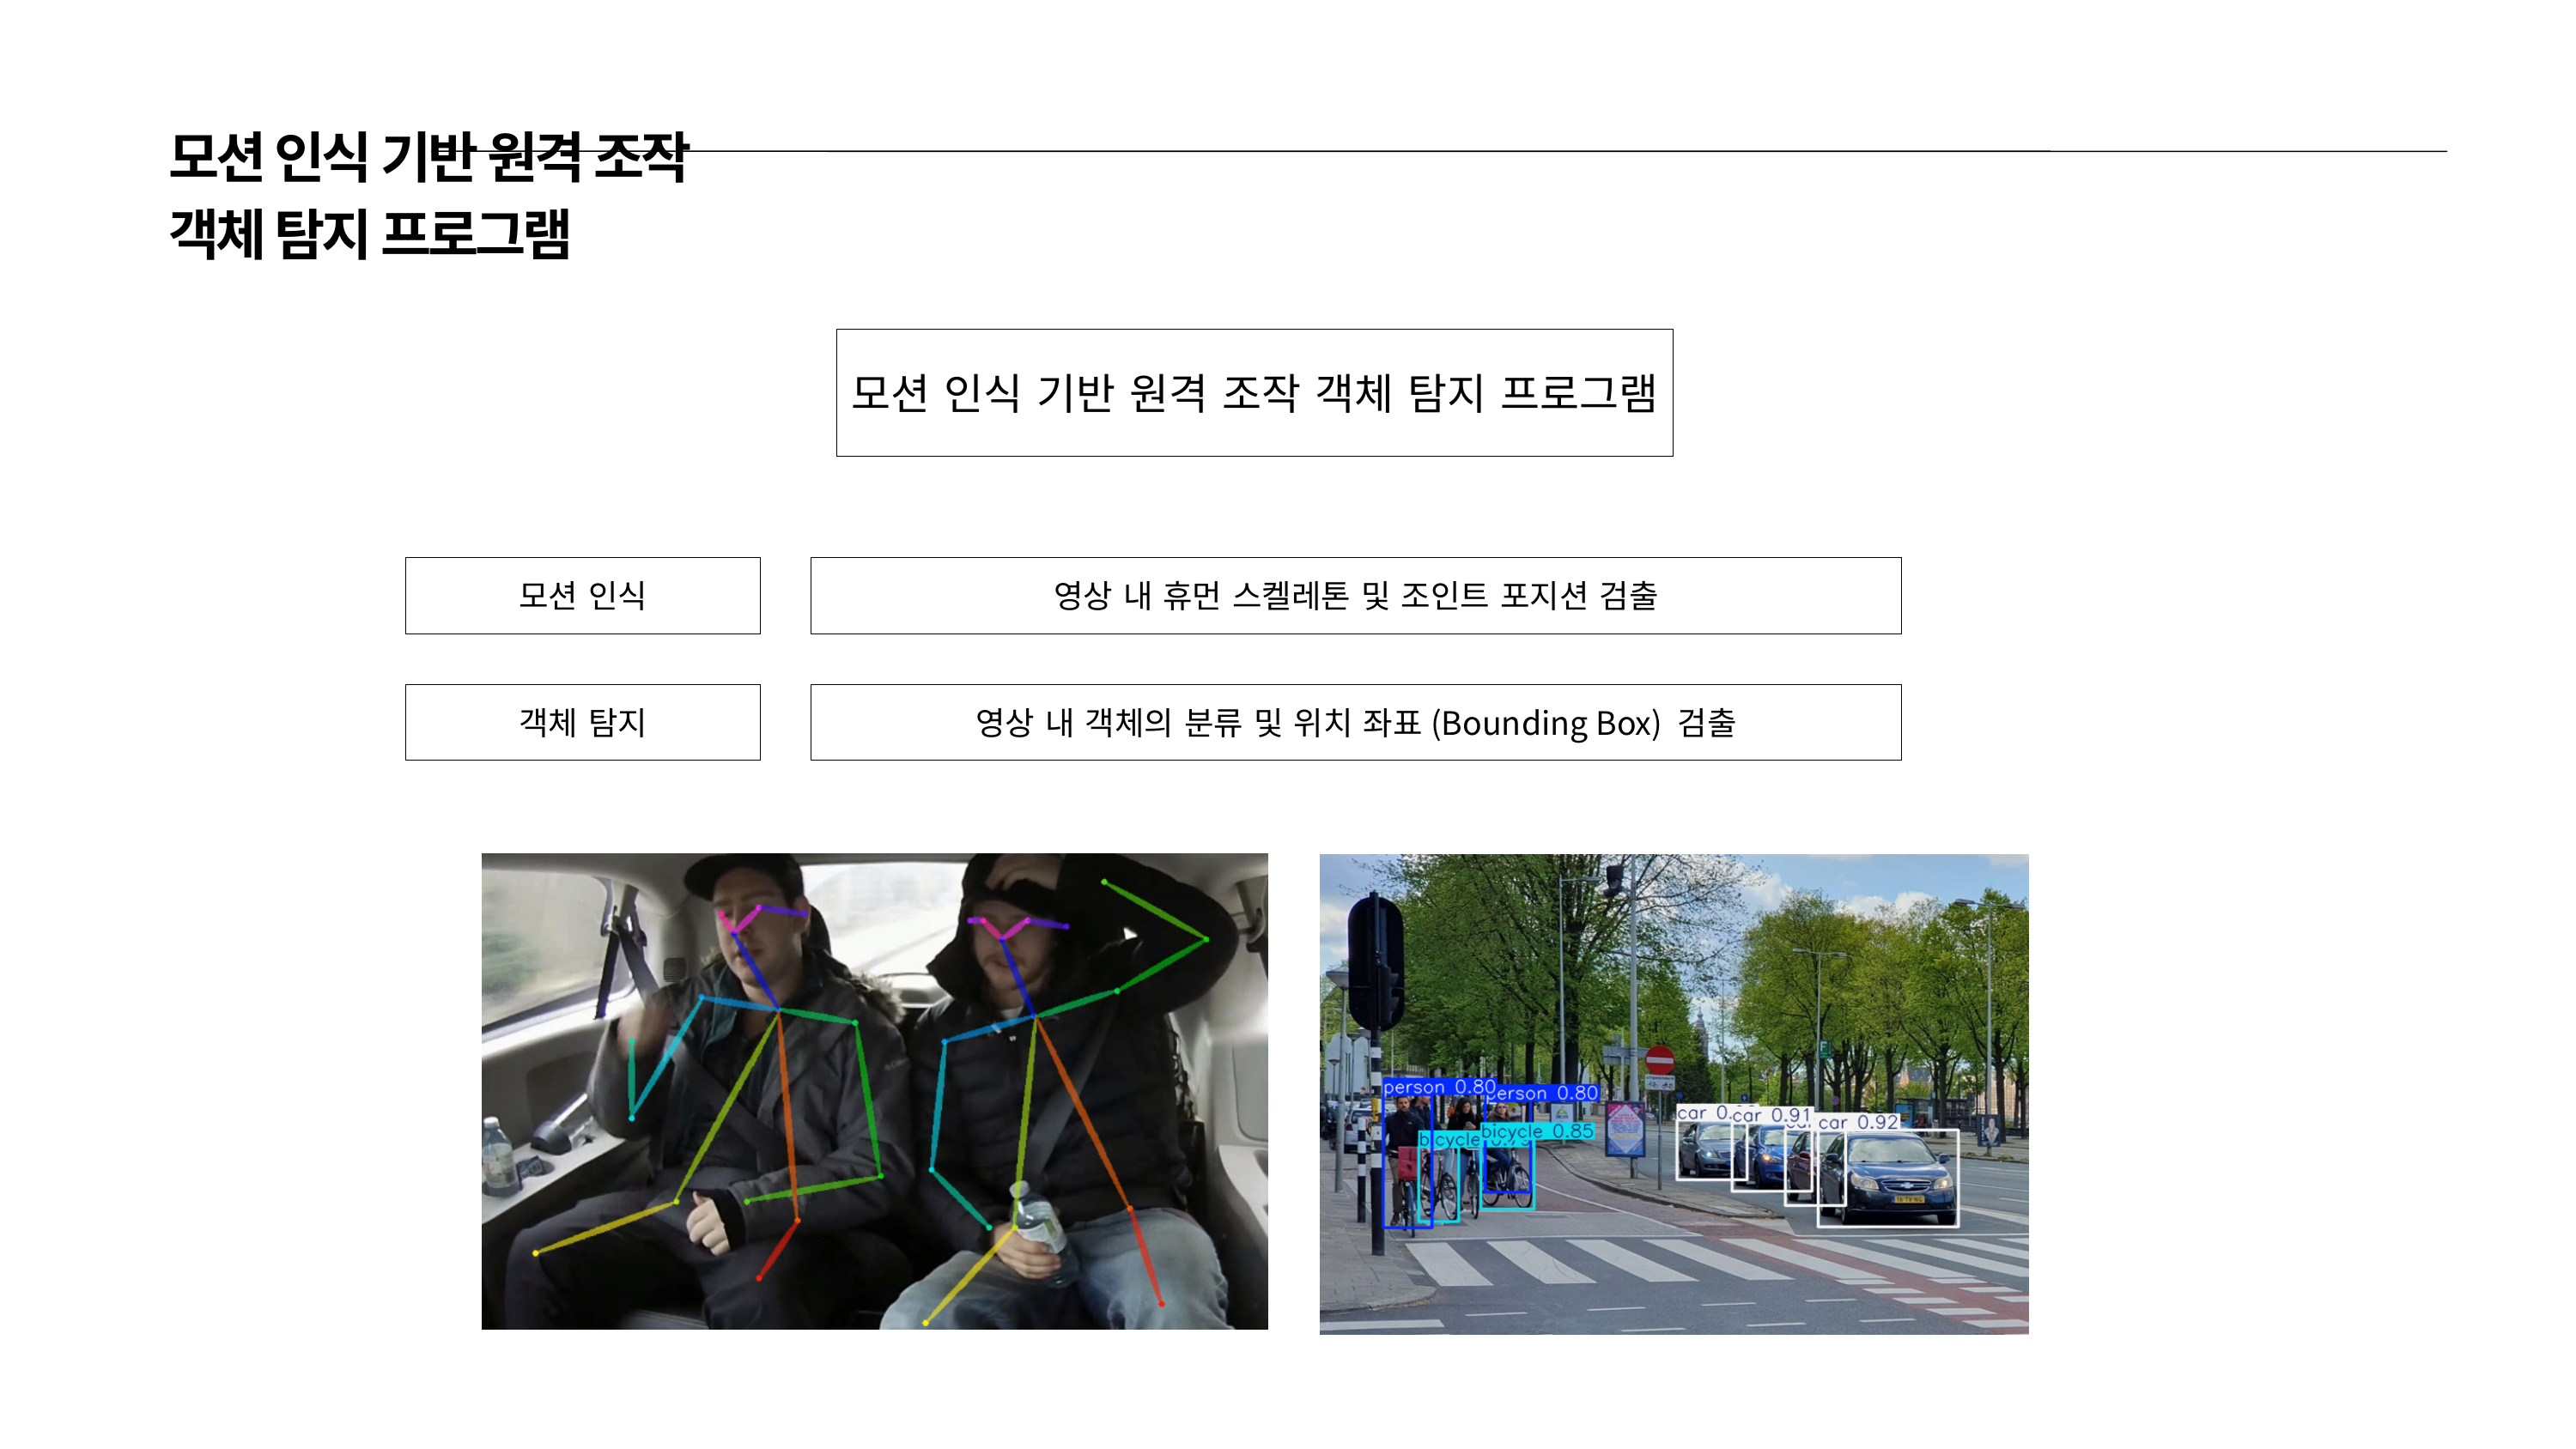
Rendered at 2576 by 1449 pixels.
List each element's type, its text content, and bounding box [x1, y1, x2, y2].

text_box 영상 내 휴먼 스켈레톤 및 조인트 포지션 검출 [811, 557, 1902, 634]
text_box 모션 인식 기반 원격 조작 객체 탐지 프로그램 [168, 112, 696, 267]
text_box 객체 탐지 [405, 684, 761, 761]
text_box 모션 인식 [405, 557, 761, 634]
picture [481, 853, 1268, 1330]
text_box 모션 인식 기반 원격 조작 객체 탐지 프로그램 [836, 329, 1674, 457]
text_box 영상 내 객체의 분류 및 위치 좌표(Bounding Box) 검출 [811, 684, 1902, 761]
picture [1320, 854, 2029, 1335]
